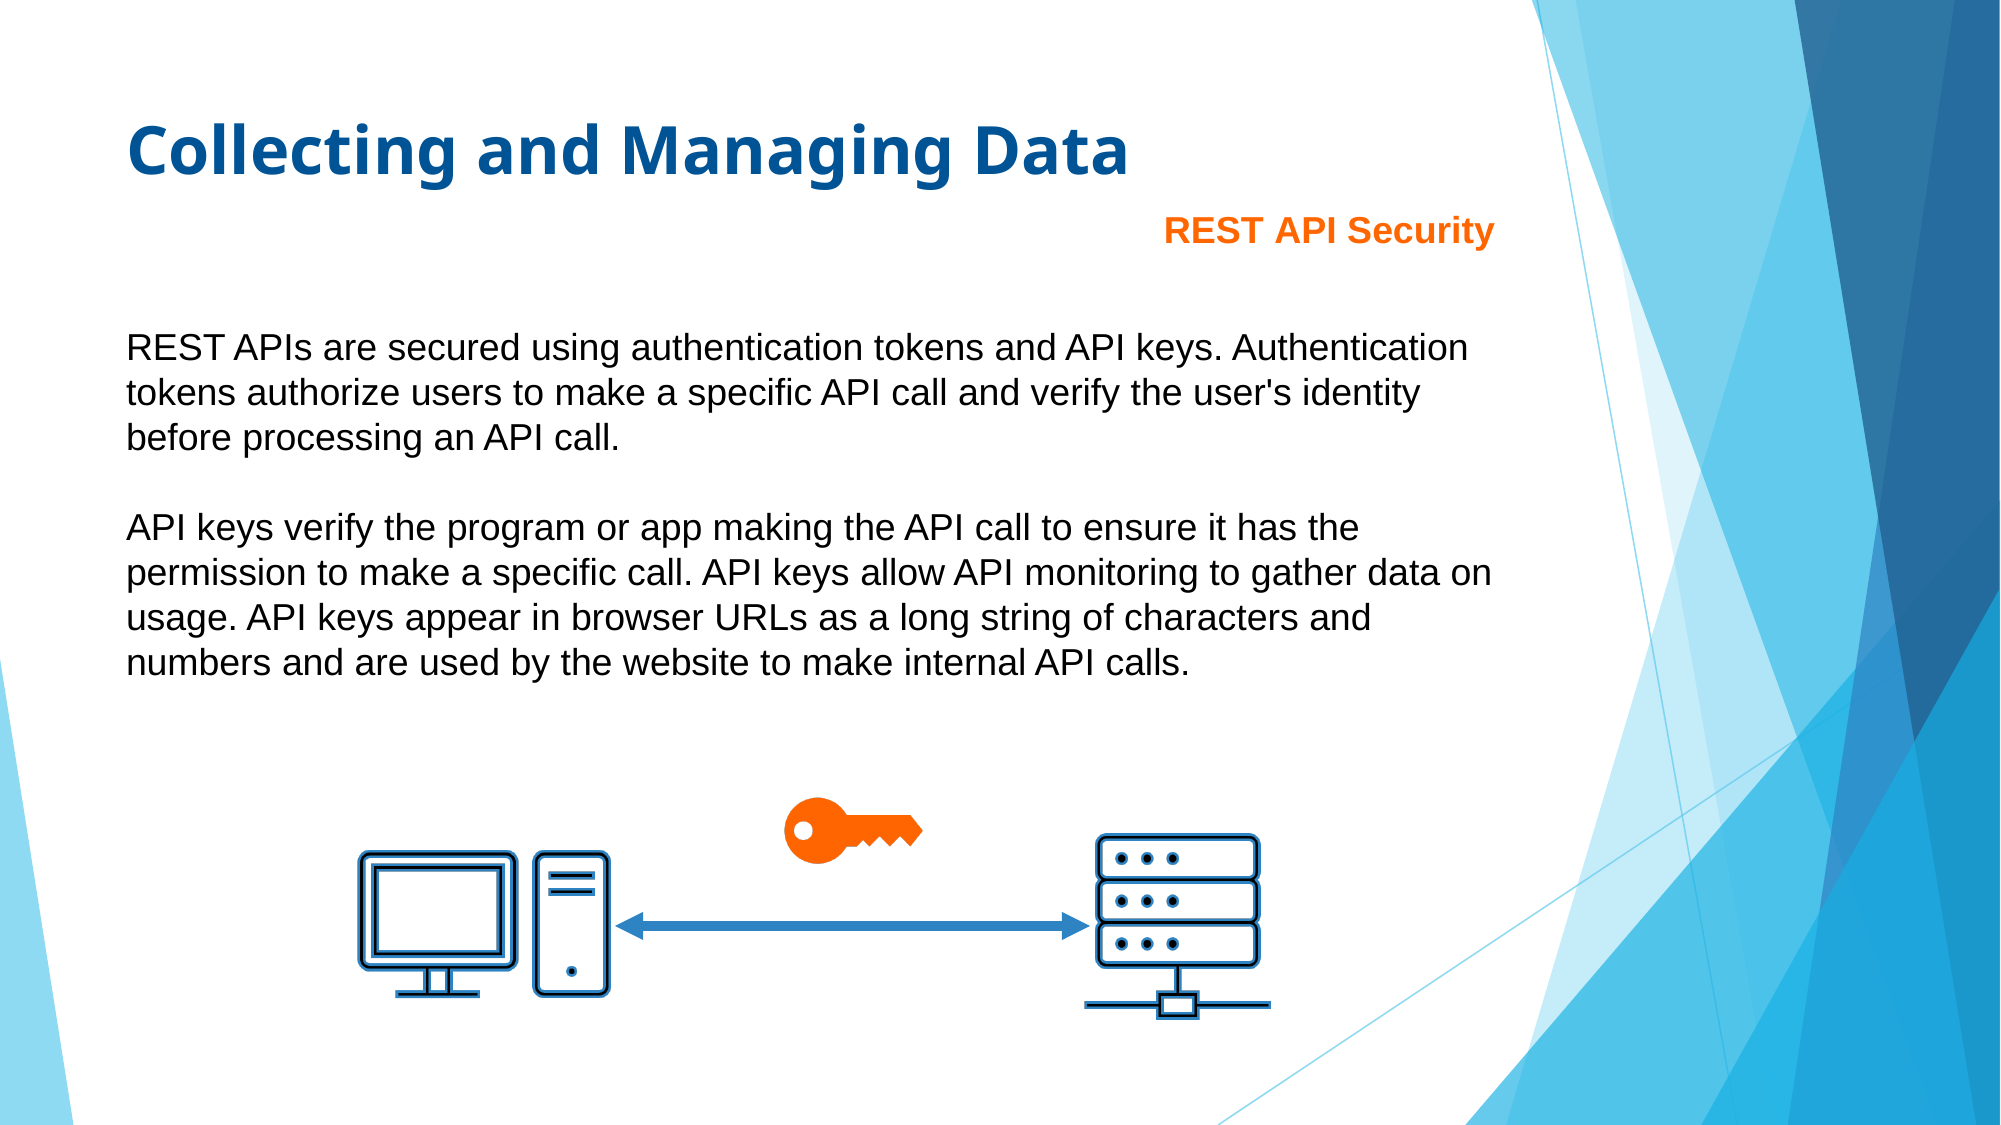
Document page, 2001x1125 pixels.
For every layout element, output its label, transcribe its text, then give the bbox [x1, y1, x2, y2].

picture [1054, 797, 1301, 1053]
picture [353, 797, 616, 1056]
list REST API Security [1054, 198, 1605, 270]
text_box REST APIs are secured using authentication tokens and API keys. Authentication tokens authorize users to make a specific API call and verify the user's identity before processing an API call. API keys verify the program or app making the API call to ensure it has the permission to make a specific call. API keys allow API monitoring to gather data on usage. API keys appear in browser URLs as a long string of characters and numbers and are used by the website to make internal API calls. [111, 315, 1512, 826]
title Collecting and Managing Data [111, 99, 1552, 317]
picture [778, 755, 929, 906]
